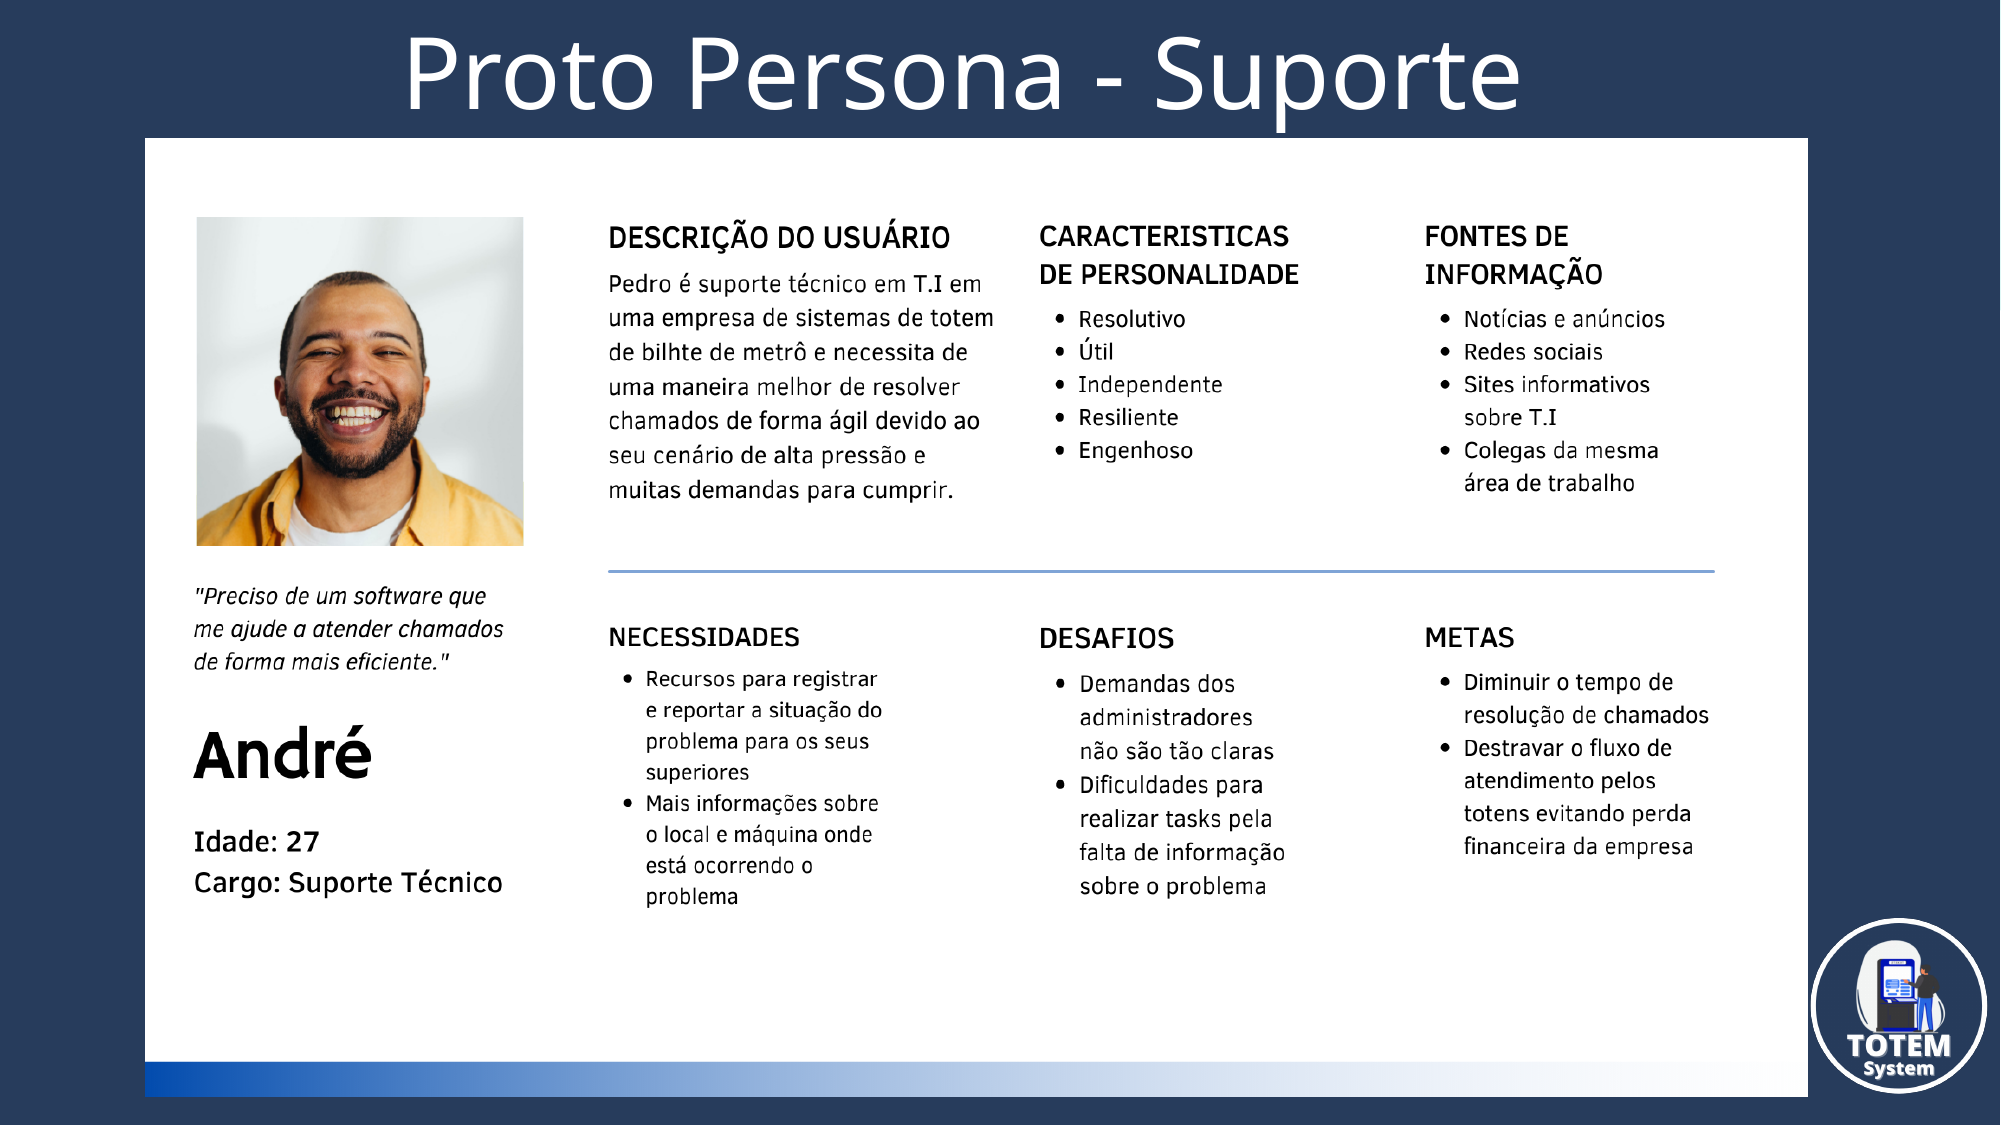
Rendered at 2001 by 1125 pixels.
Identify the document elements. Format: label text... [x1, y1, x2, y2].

text_box Proto Persona - Suporte [385, 2, 1614, 138]
text_box [0, 0, 2000, 1125]
picture [144, 138, 1993, 1098]
